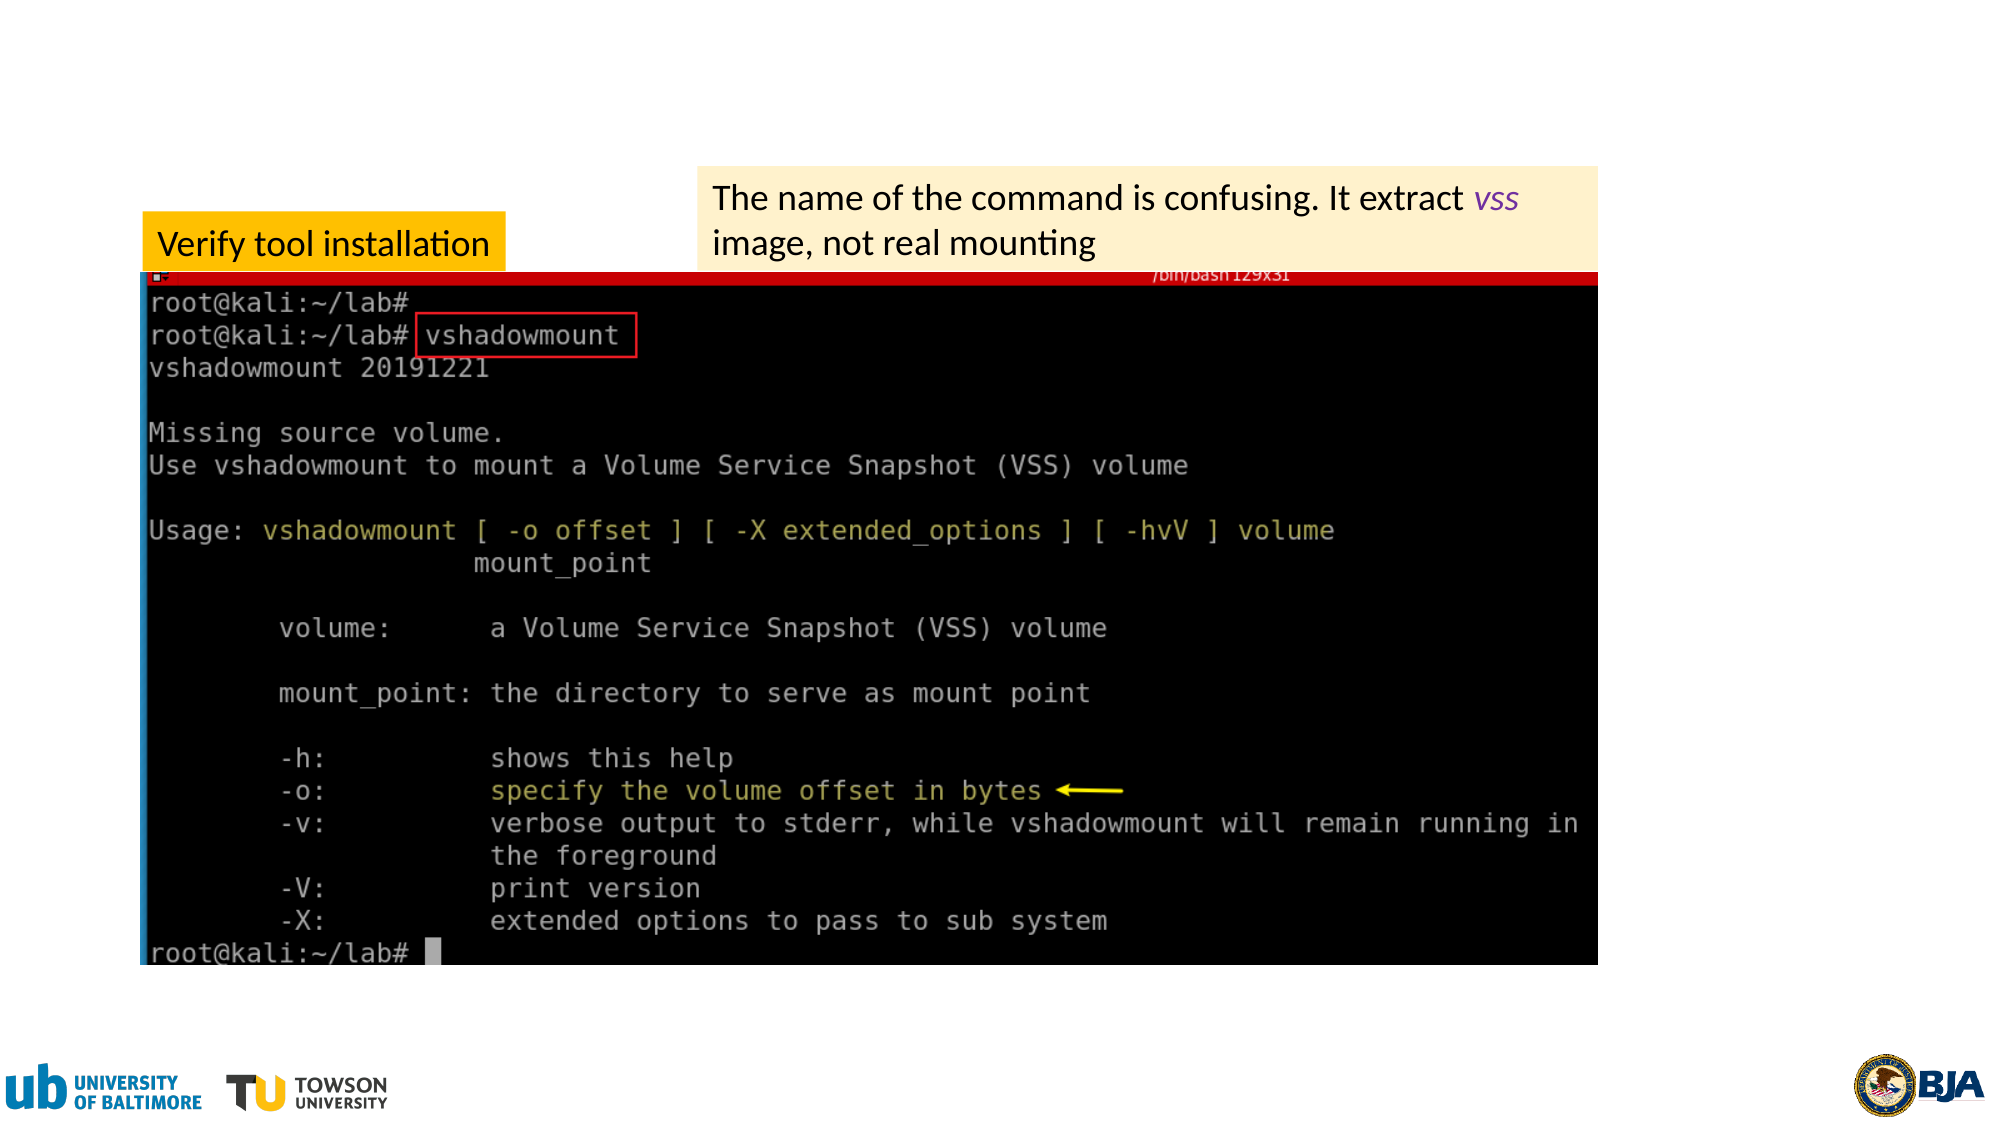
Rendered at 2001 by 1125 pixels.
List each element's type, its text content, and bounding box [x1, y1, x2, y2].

text_box Verify tool installation [142, 211, 506, 272]
picture [140, 272, 1598, 965]
text_box The name of the command is confusing. It extract vss image, not real mounting [697, 166, 1598, 271]
picture [0, 1031, 407, 1125]
picture [1854, 1054, 1986, 1117]
